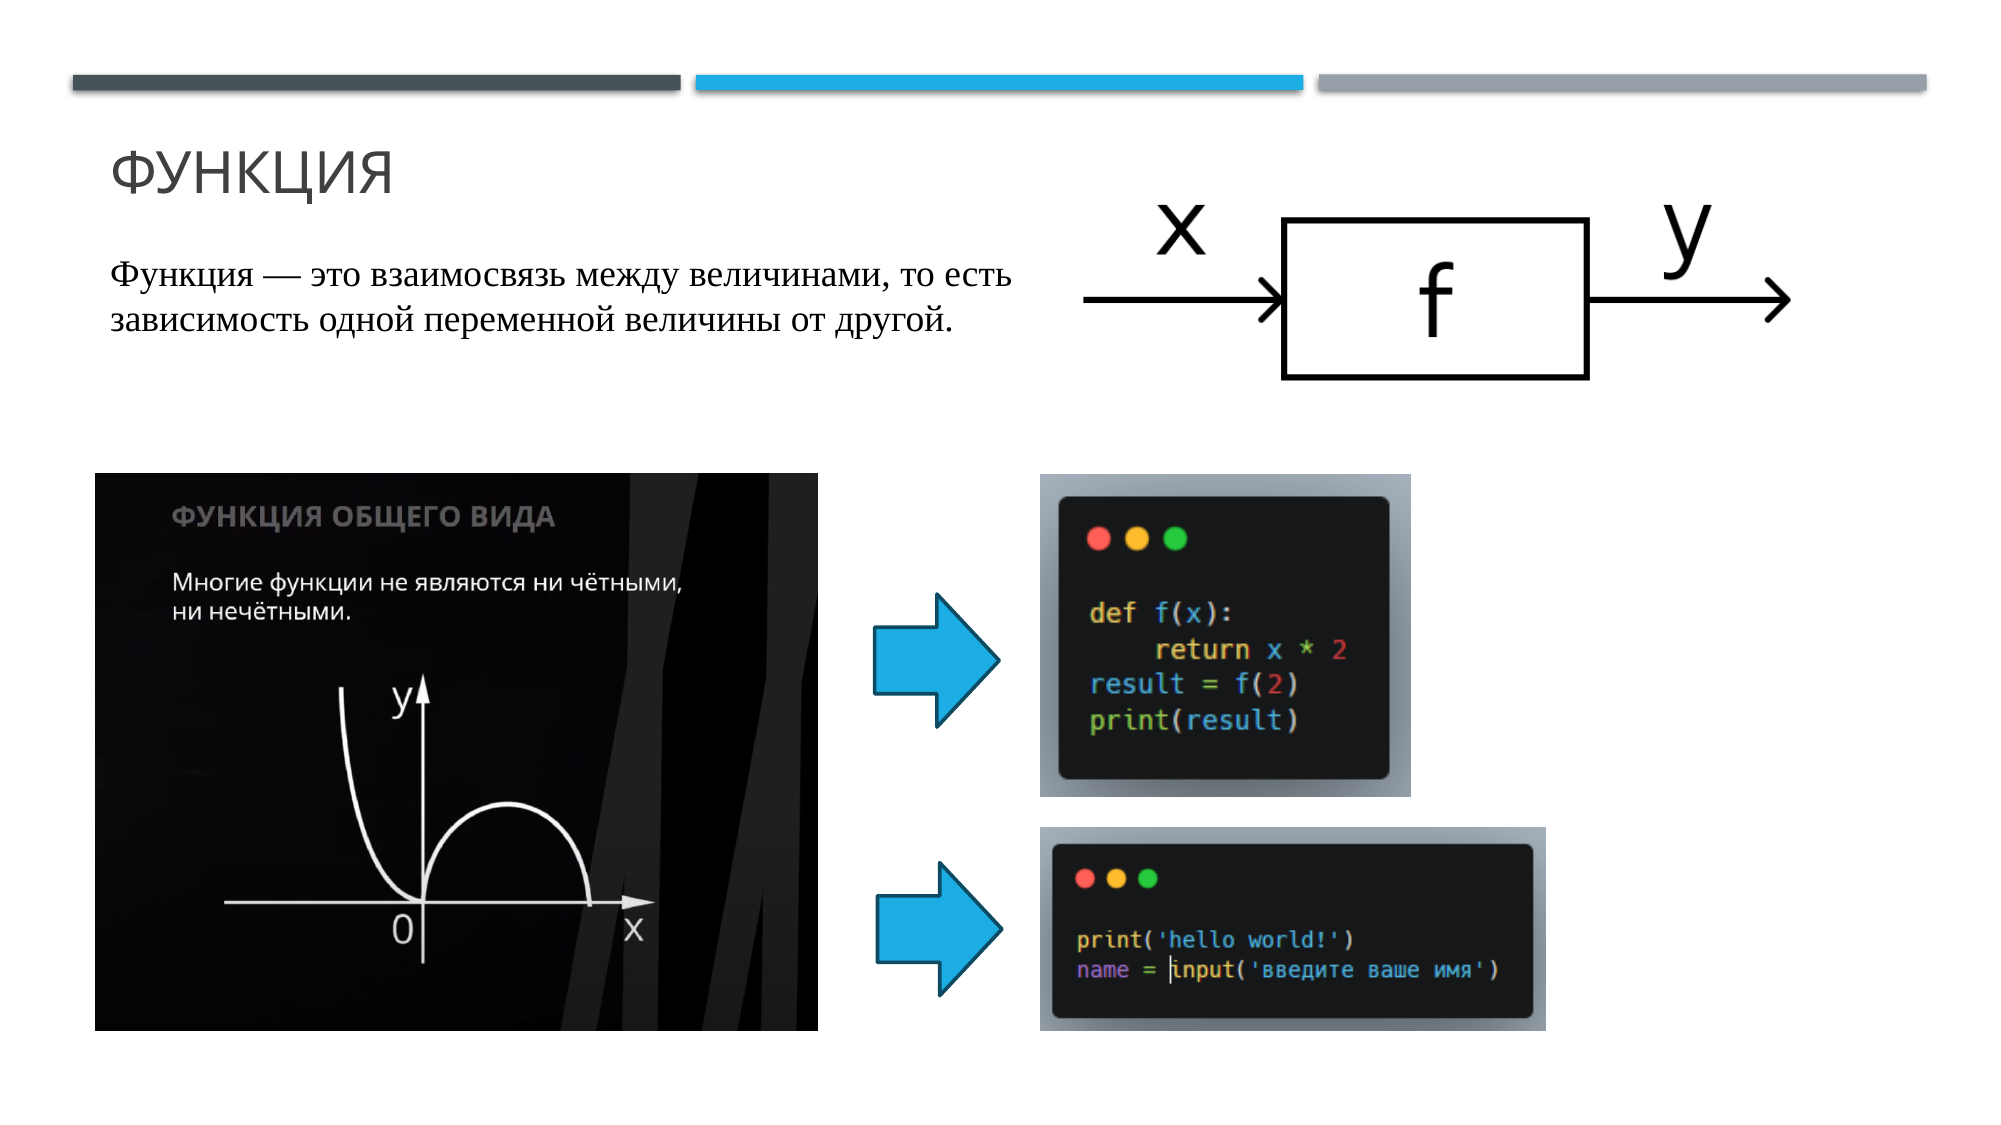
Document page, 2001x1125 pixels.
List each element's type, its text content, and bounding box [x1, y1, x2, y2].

text_box Функция — это взаимосвязь между величинами, то есть зависимость одной переменной величины от другой. [95, 241, 992, 347]
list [94, 473, 818, 1032]
picture [1040, 826, 1546, 1032]
picture [998, 114, 1875, 798]
text_box [875, 860, 1004, 998]
text_box [872, 592, 1001, 729]
title Функция [95, 17, 1905, 213]
